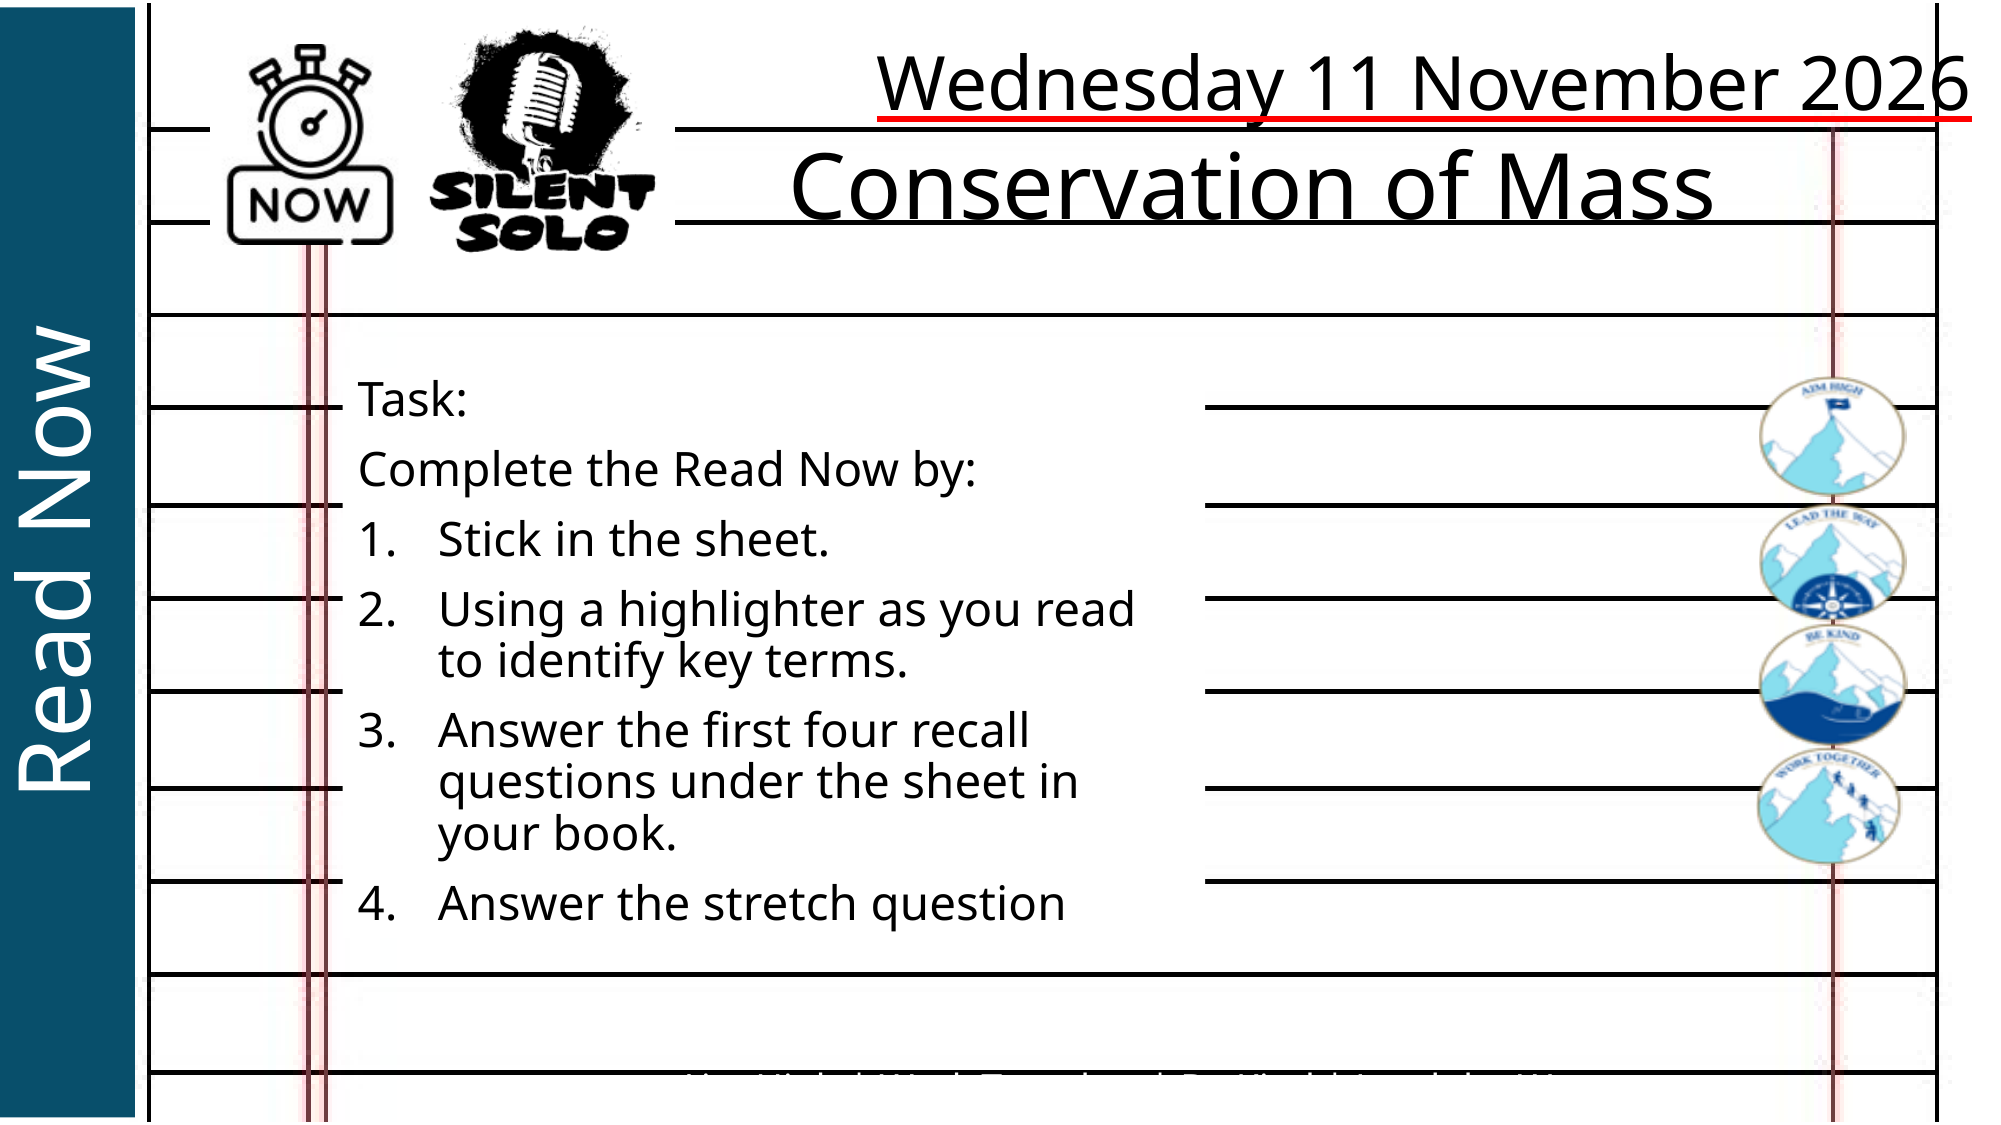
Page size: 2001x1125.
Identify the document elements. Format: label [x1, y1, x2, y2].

picture [36, 407, 90, 456]
text_box [1755, 375, 1908, 867]
picture [19, 471, 89, 527]
picture [37, 327, 89, 401]
picture [36, 634, 90, 676]
picture [15, 573, 90, 619]
picture [0, 3, 2000, 1122]
picture [19, 741, 89, 790]
picture [36, 687, 90, 732]
